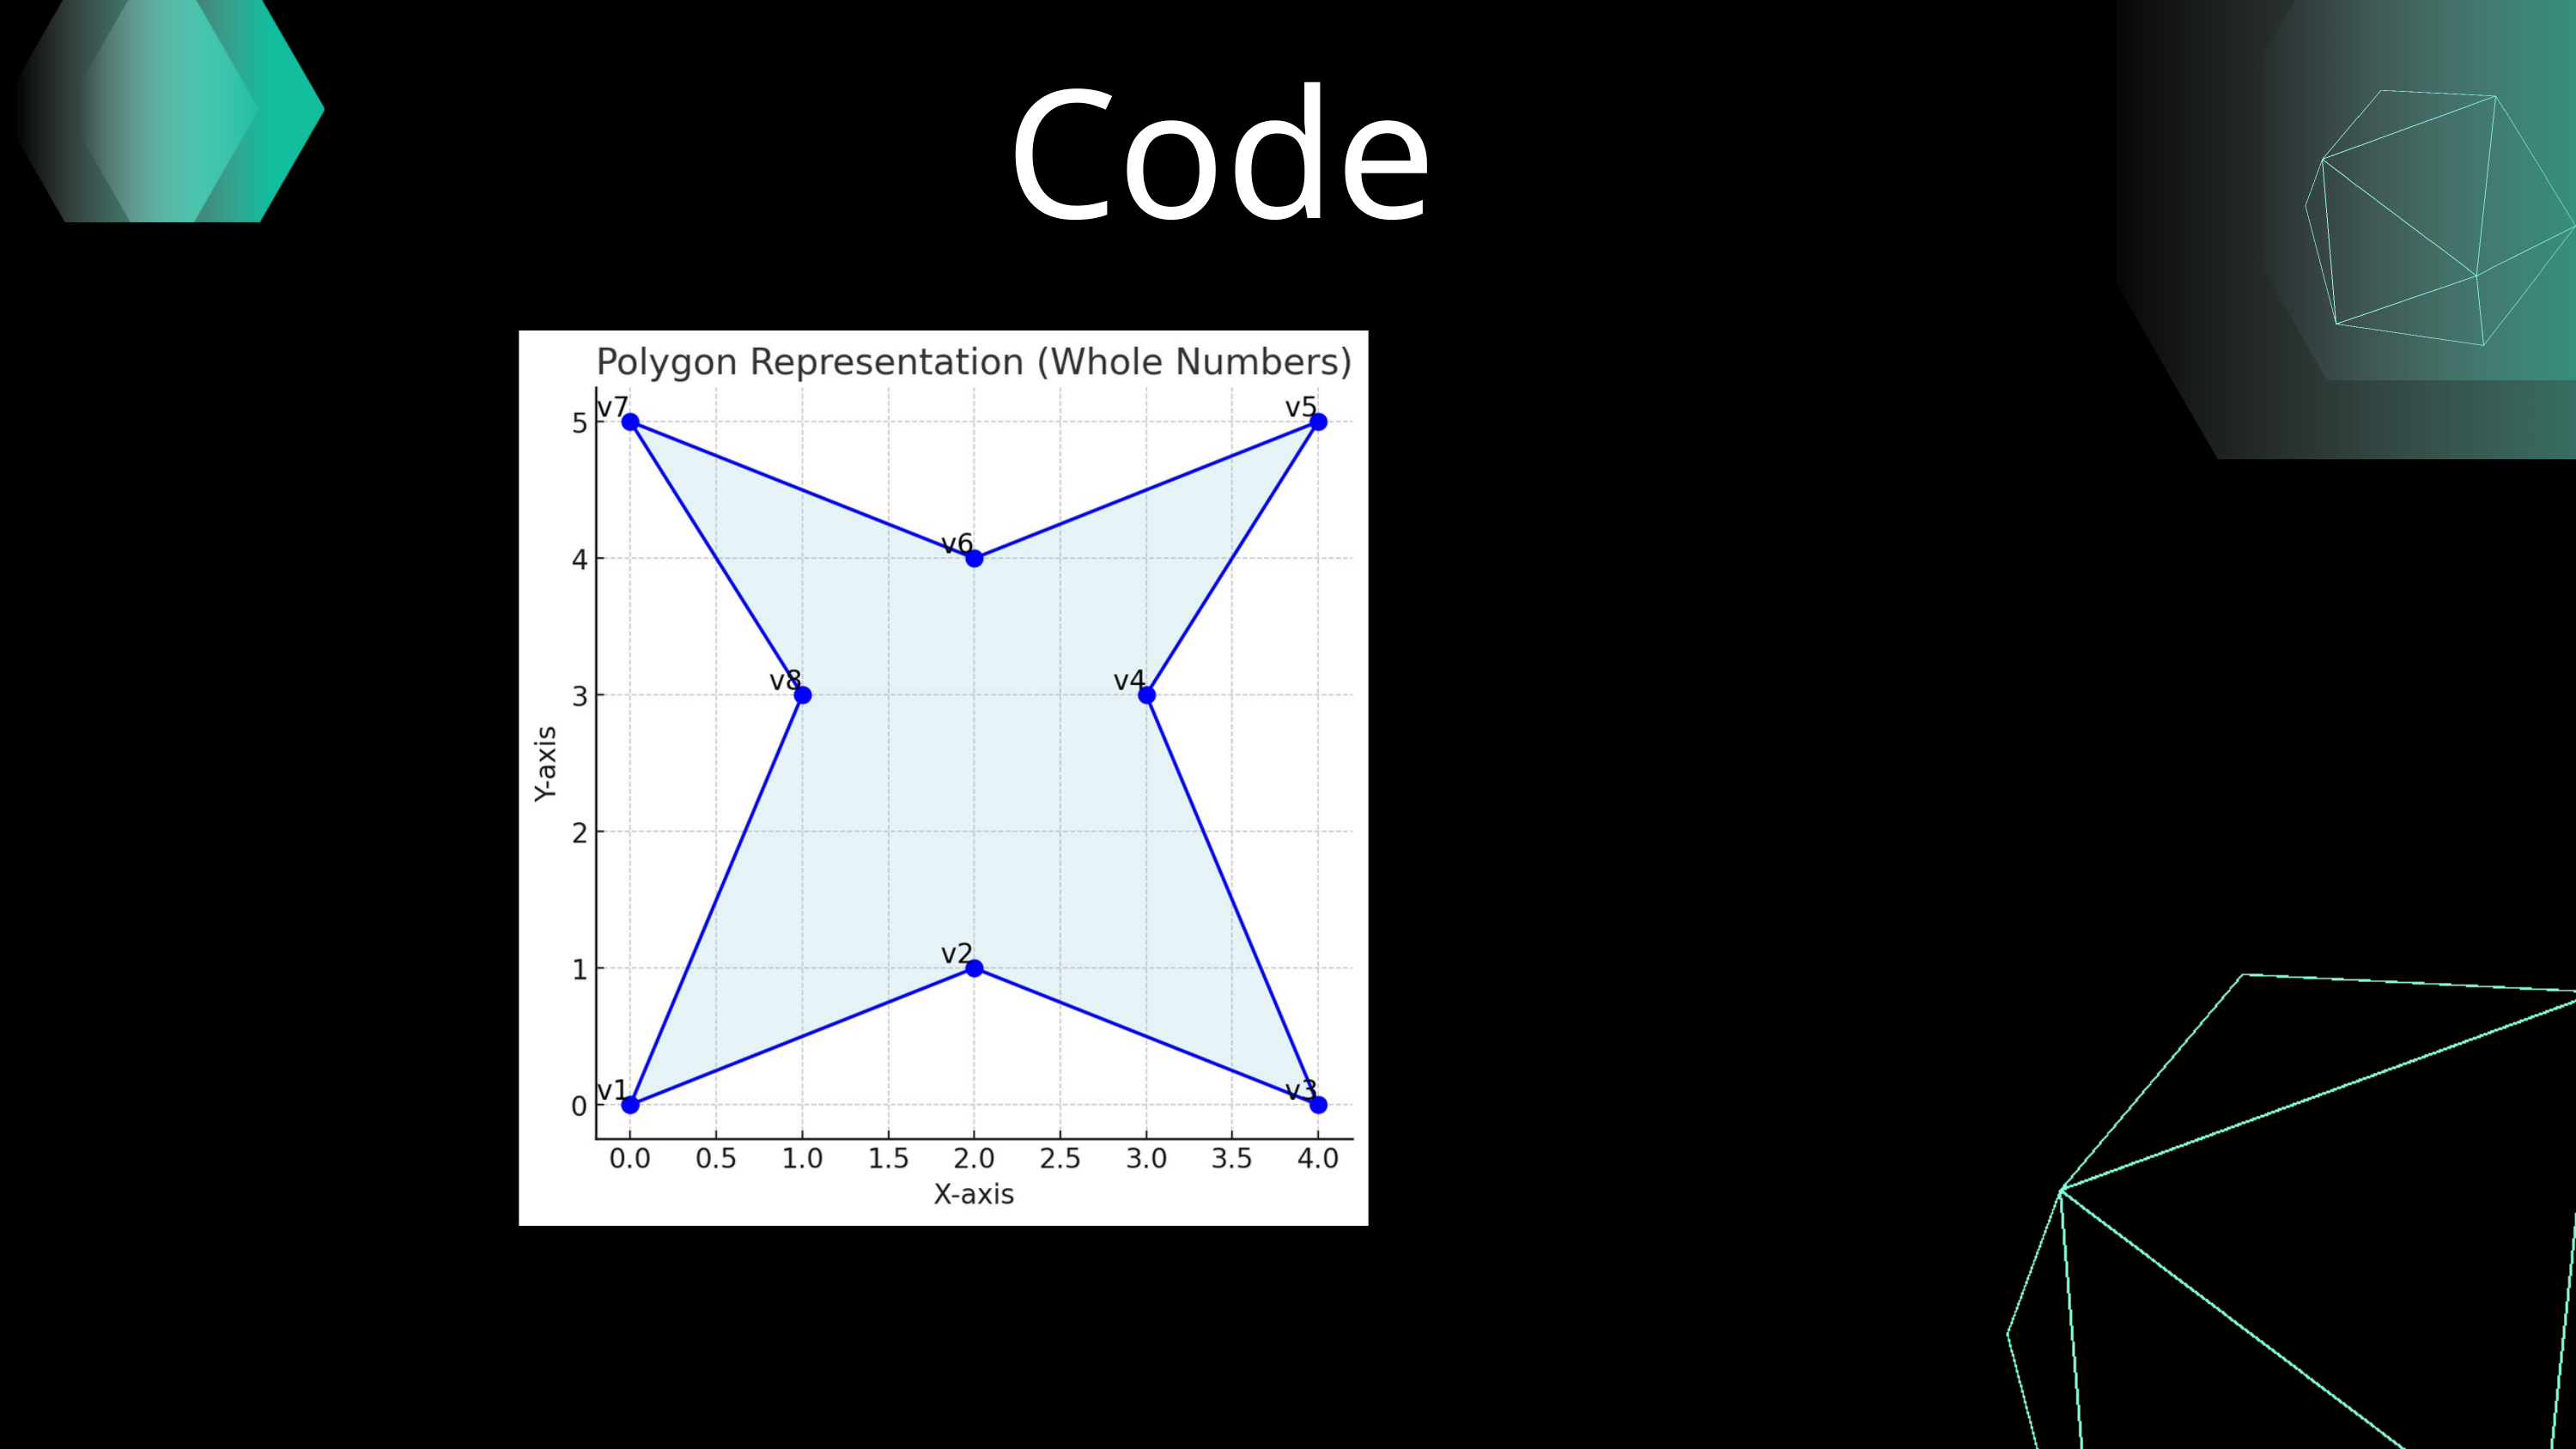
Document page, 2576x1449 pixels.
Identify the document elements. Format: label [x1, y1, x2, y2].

text_box [0, 0, 2576, 1449]
